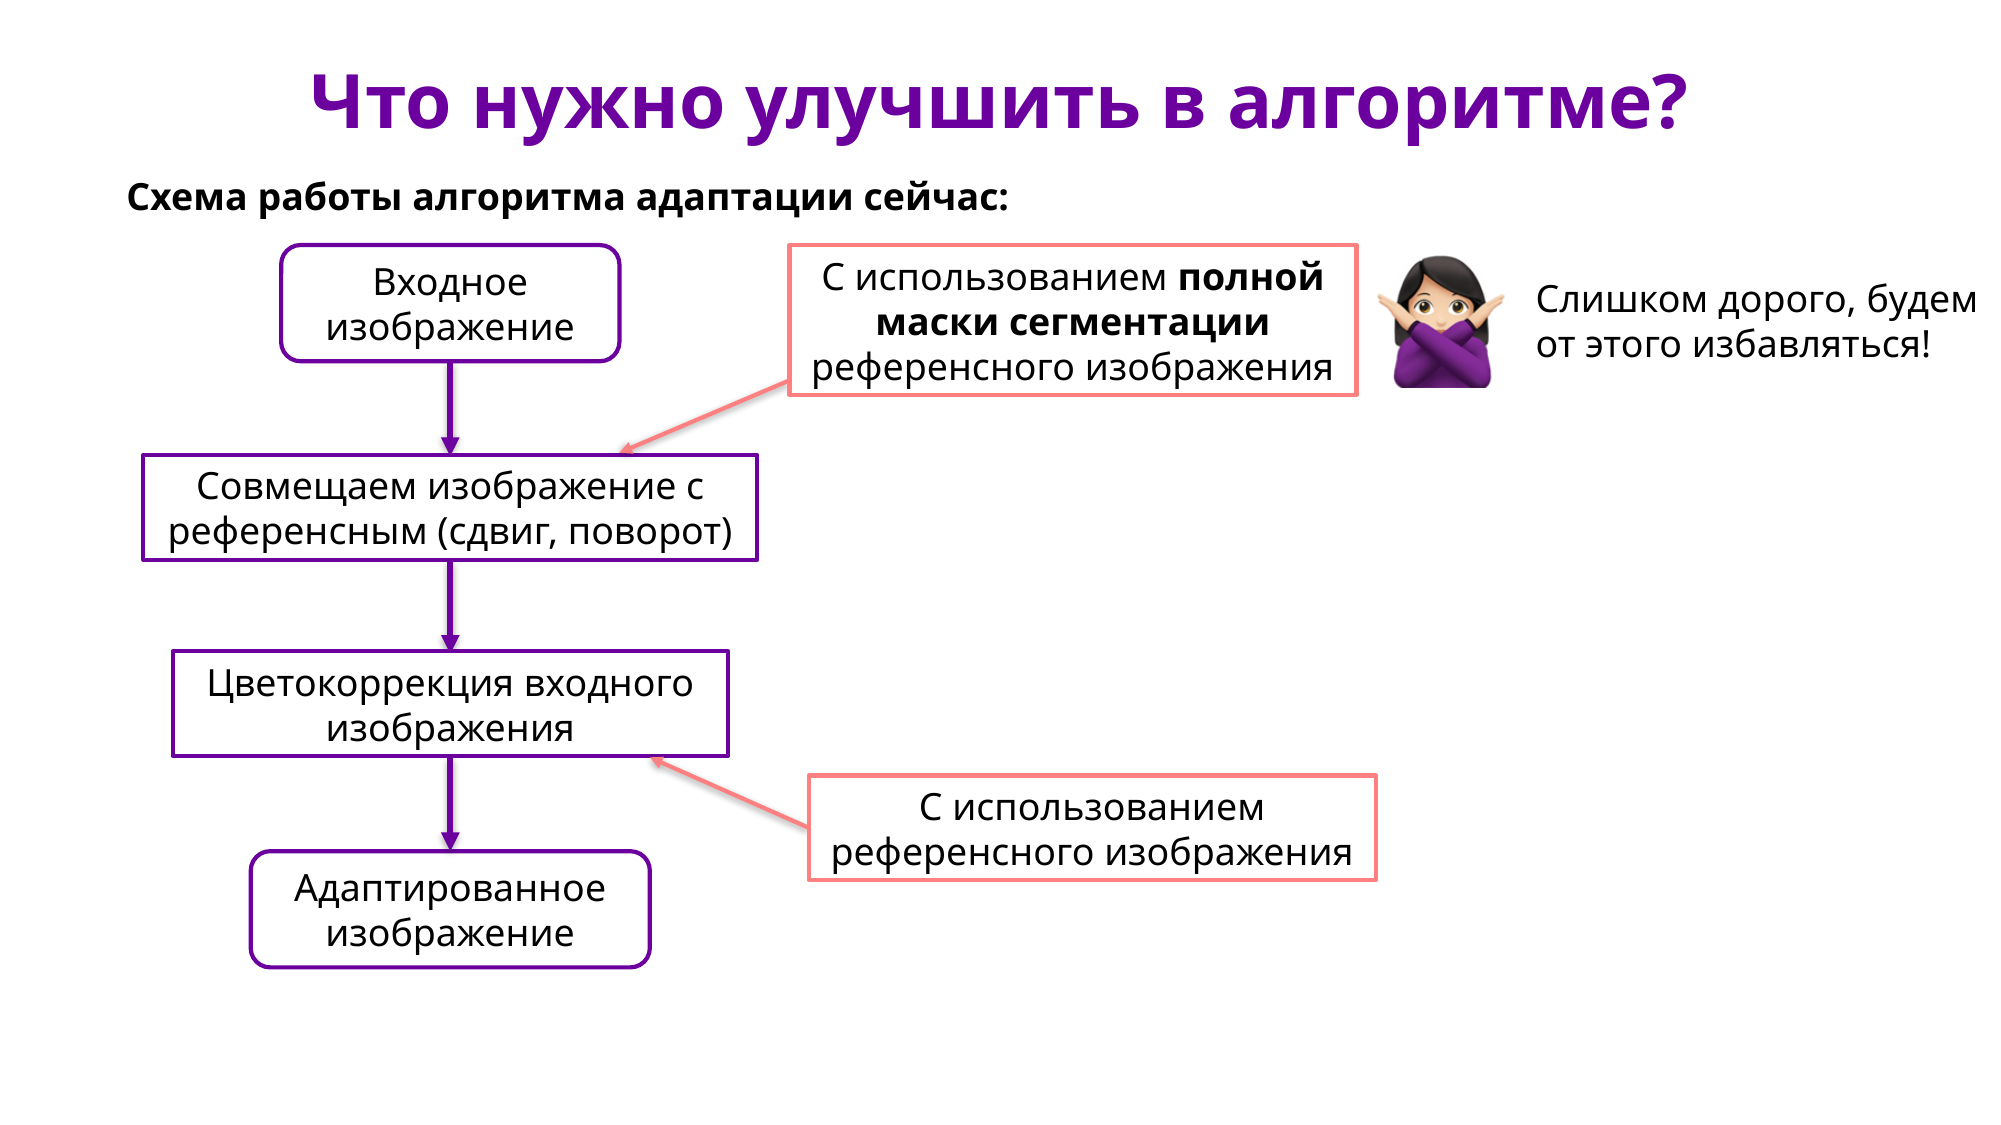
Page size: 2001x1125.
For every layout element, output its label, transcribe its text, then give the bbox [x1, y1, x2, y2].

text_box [619, 380, 789, 453]
text_box Цветокоррекция входного изображения [171, 649, 730, 758]
text_box Адаптированное изображение [248, 849, 652, 970]
picture [1374, 254, 1508, 388]
text_box Входное изображение [279, 242, 622, 364]
text_box Совмещаем изображение с референсным (сдвиг, поворот) [141, 453, 759, 562]
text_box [649, 757, 810, 829]
text_box С использованием полной маски сегментации референсного изображения [787, 243, 1359, 397]
text_box Слишком дорого, будем от этого избавляться! [1520, 267, 1994, 373]
text_box Что нужно улучшить в алгоритме? [24, 0, 1975, 197]
text_box С использованием референсного изображения [807, 773, 1378, 882]
text_box Схема работы алгоритма адаптации сейчас: [111, 165, 1025, 226]
